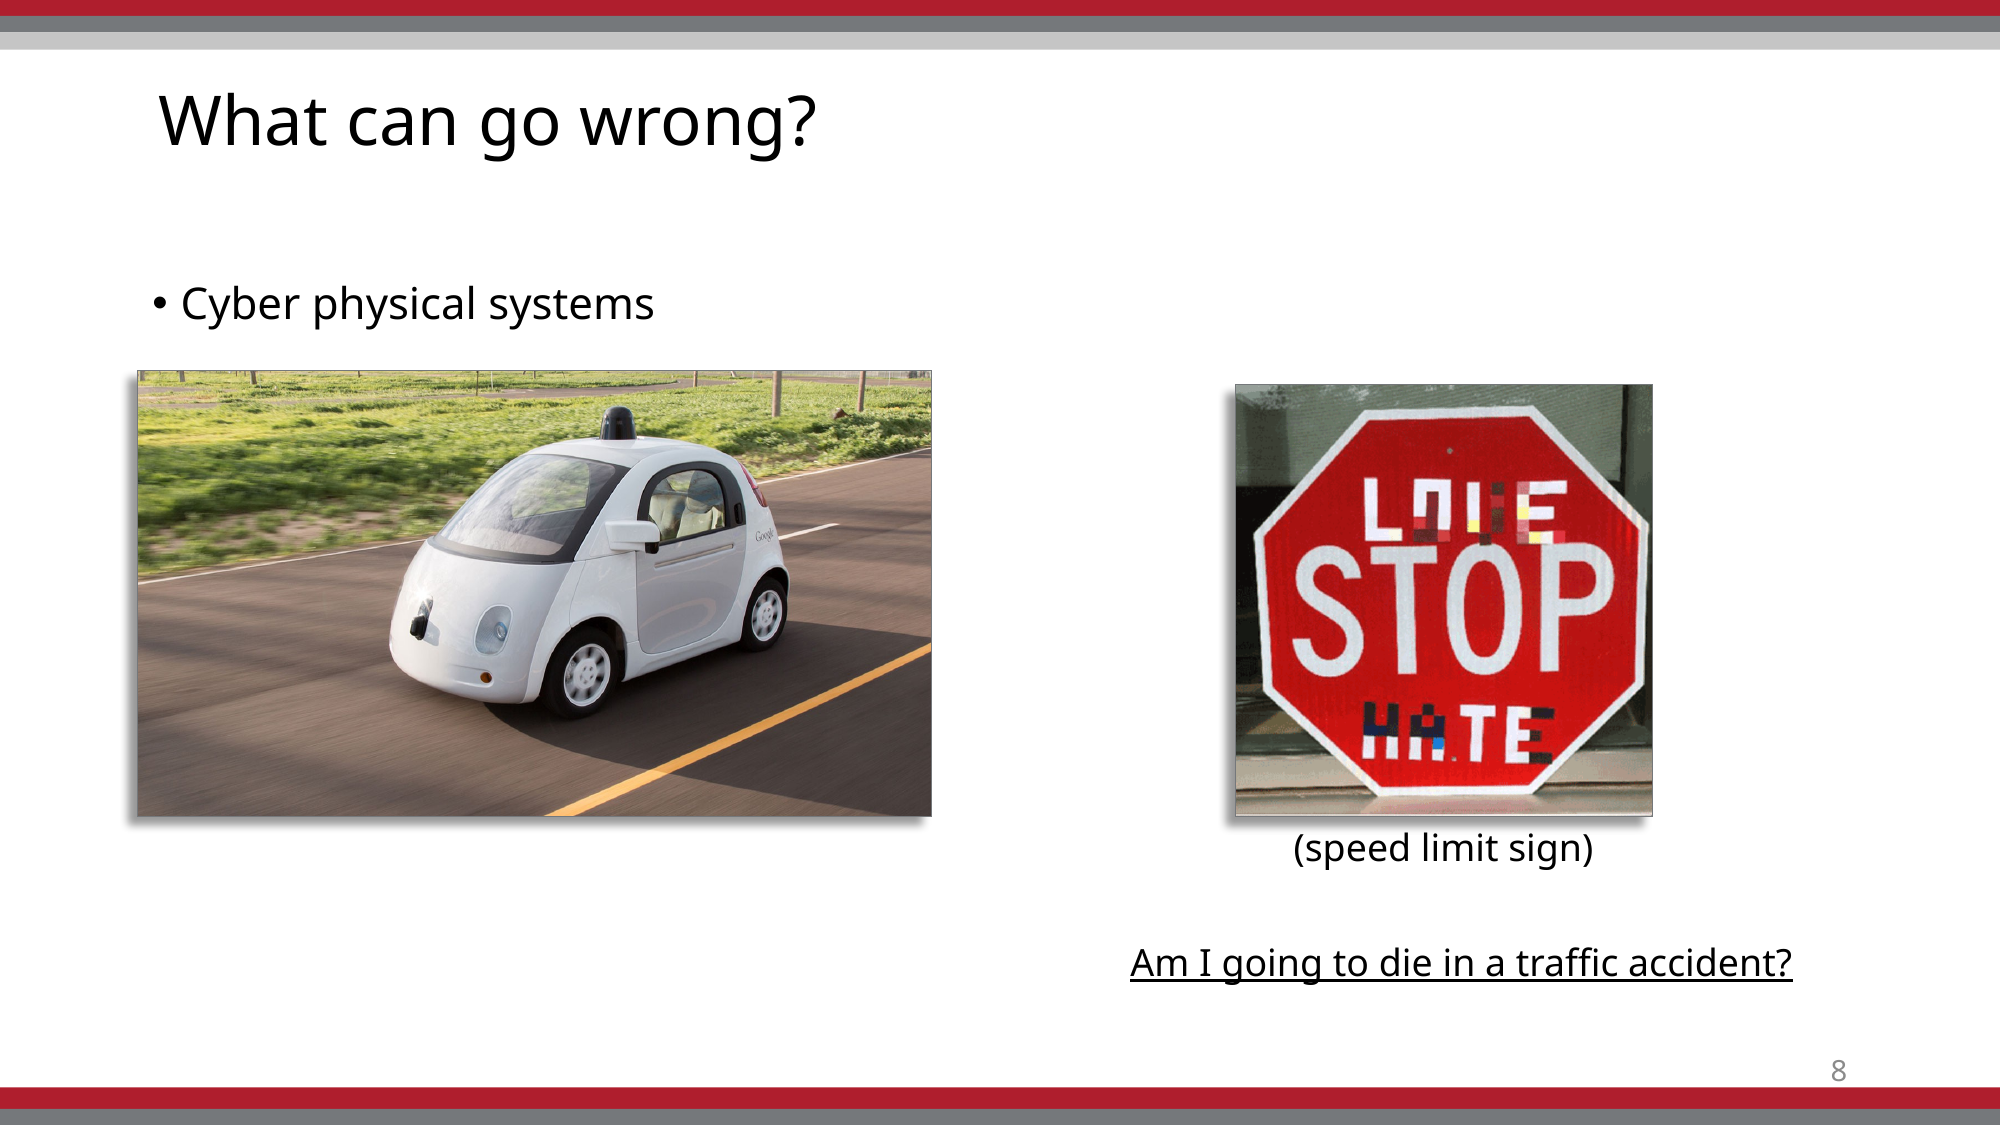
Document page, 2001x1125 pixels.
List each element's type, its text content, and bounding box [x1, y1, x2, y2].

list Cyber physical systems [137, 274, 1863, 989]
slide_number 8 [1412, 1042, 1863, 1103]
picture [137, 370, 932, 817]
picture [1235, 384, 1653, 818]
title What can go wrong? [143, 14, 1869, 233]
